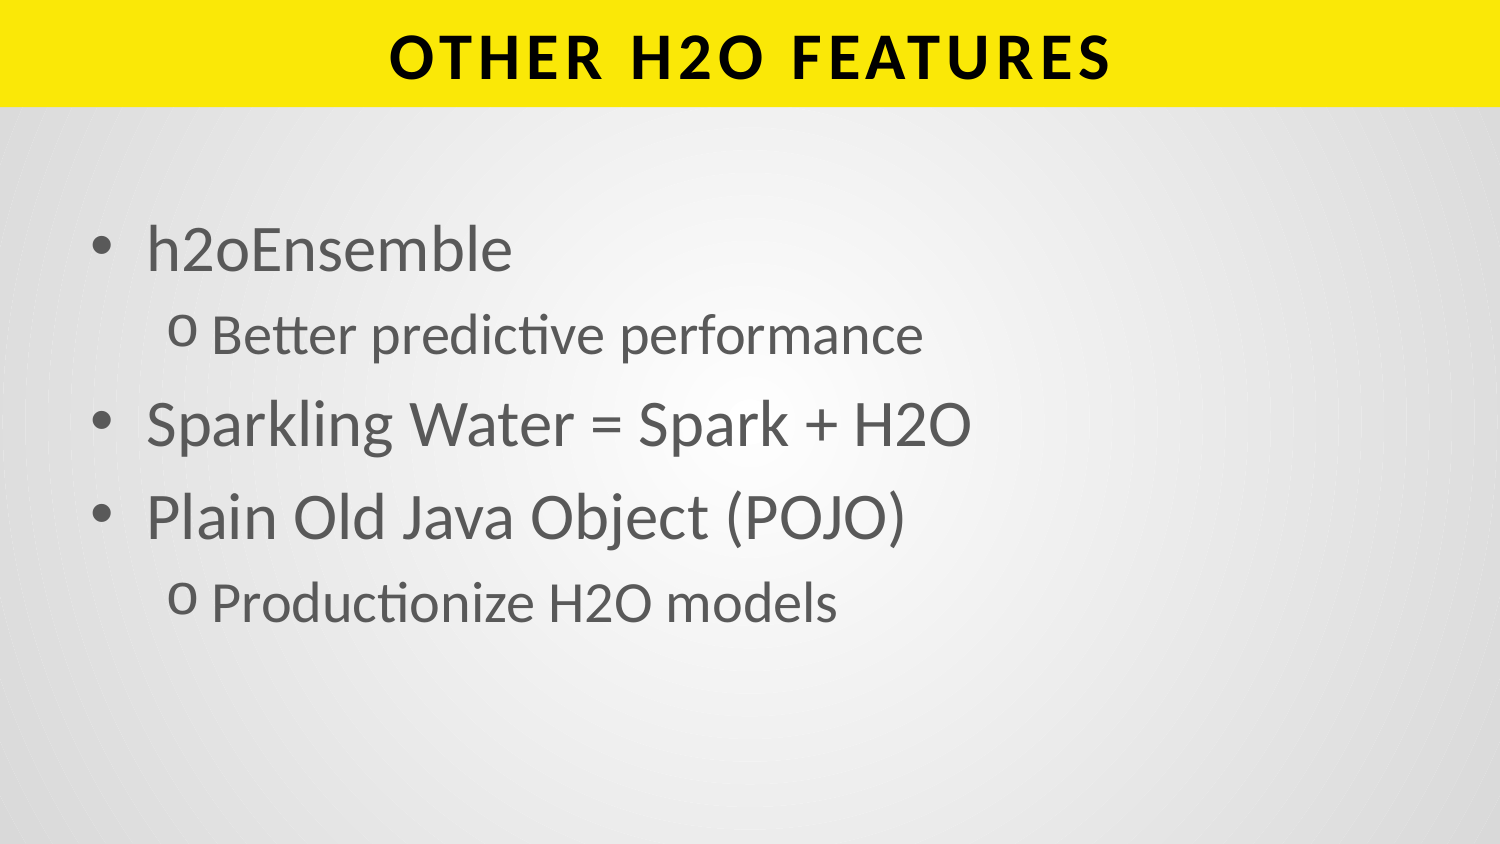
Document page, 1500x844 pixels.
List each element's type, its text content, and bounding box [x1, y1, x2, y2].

list h2oEnsemble Better predictive performance Sparkling Water = Spark + H2O Plain Old Java Object (POJO) Productionize H2O models [75, 196, 1425, 754]
title OTHER H2O FEATURES [75, 0, 1425, 108]
